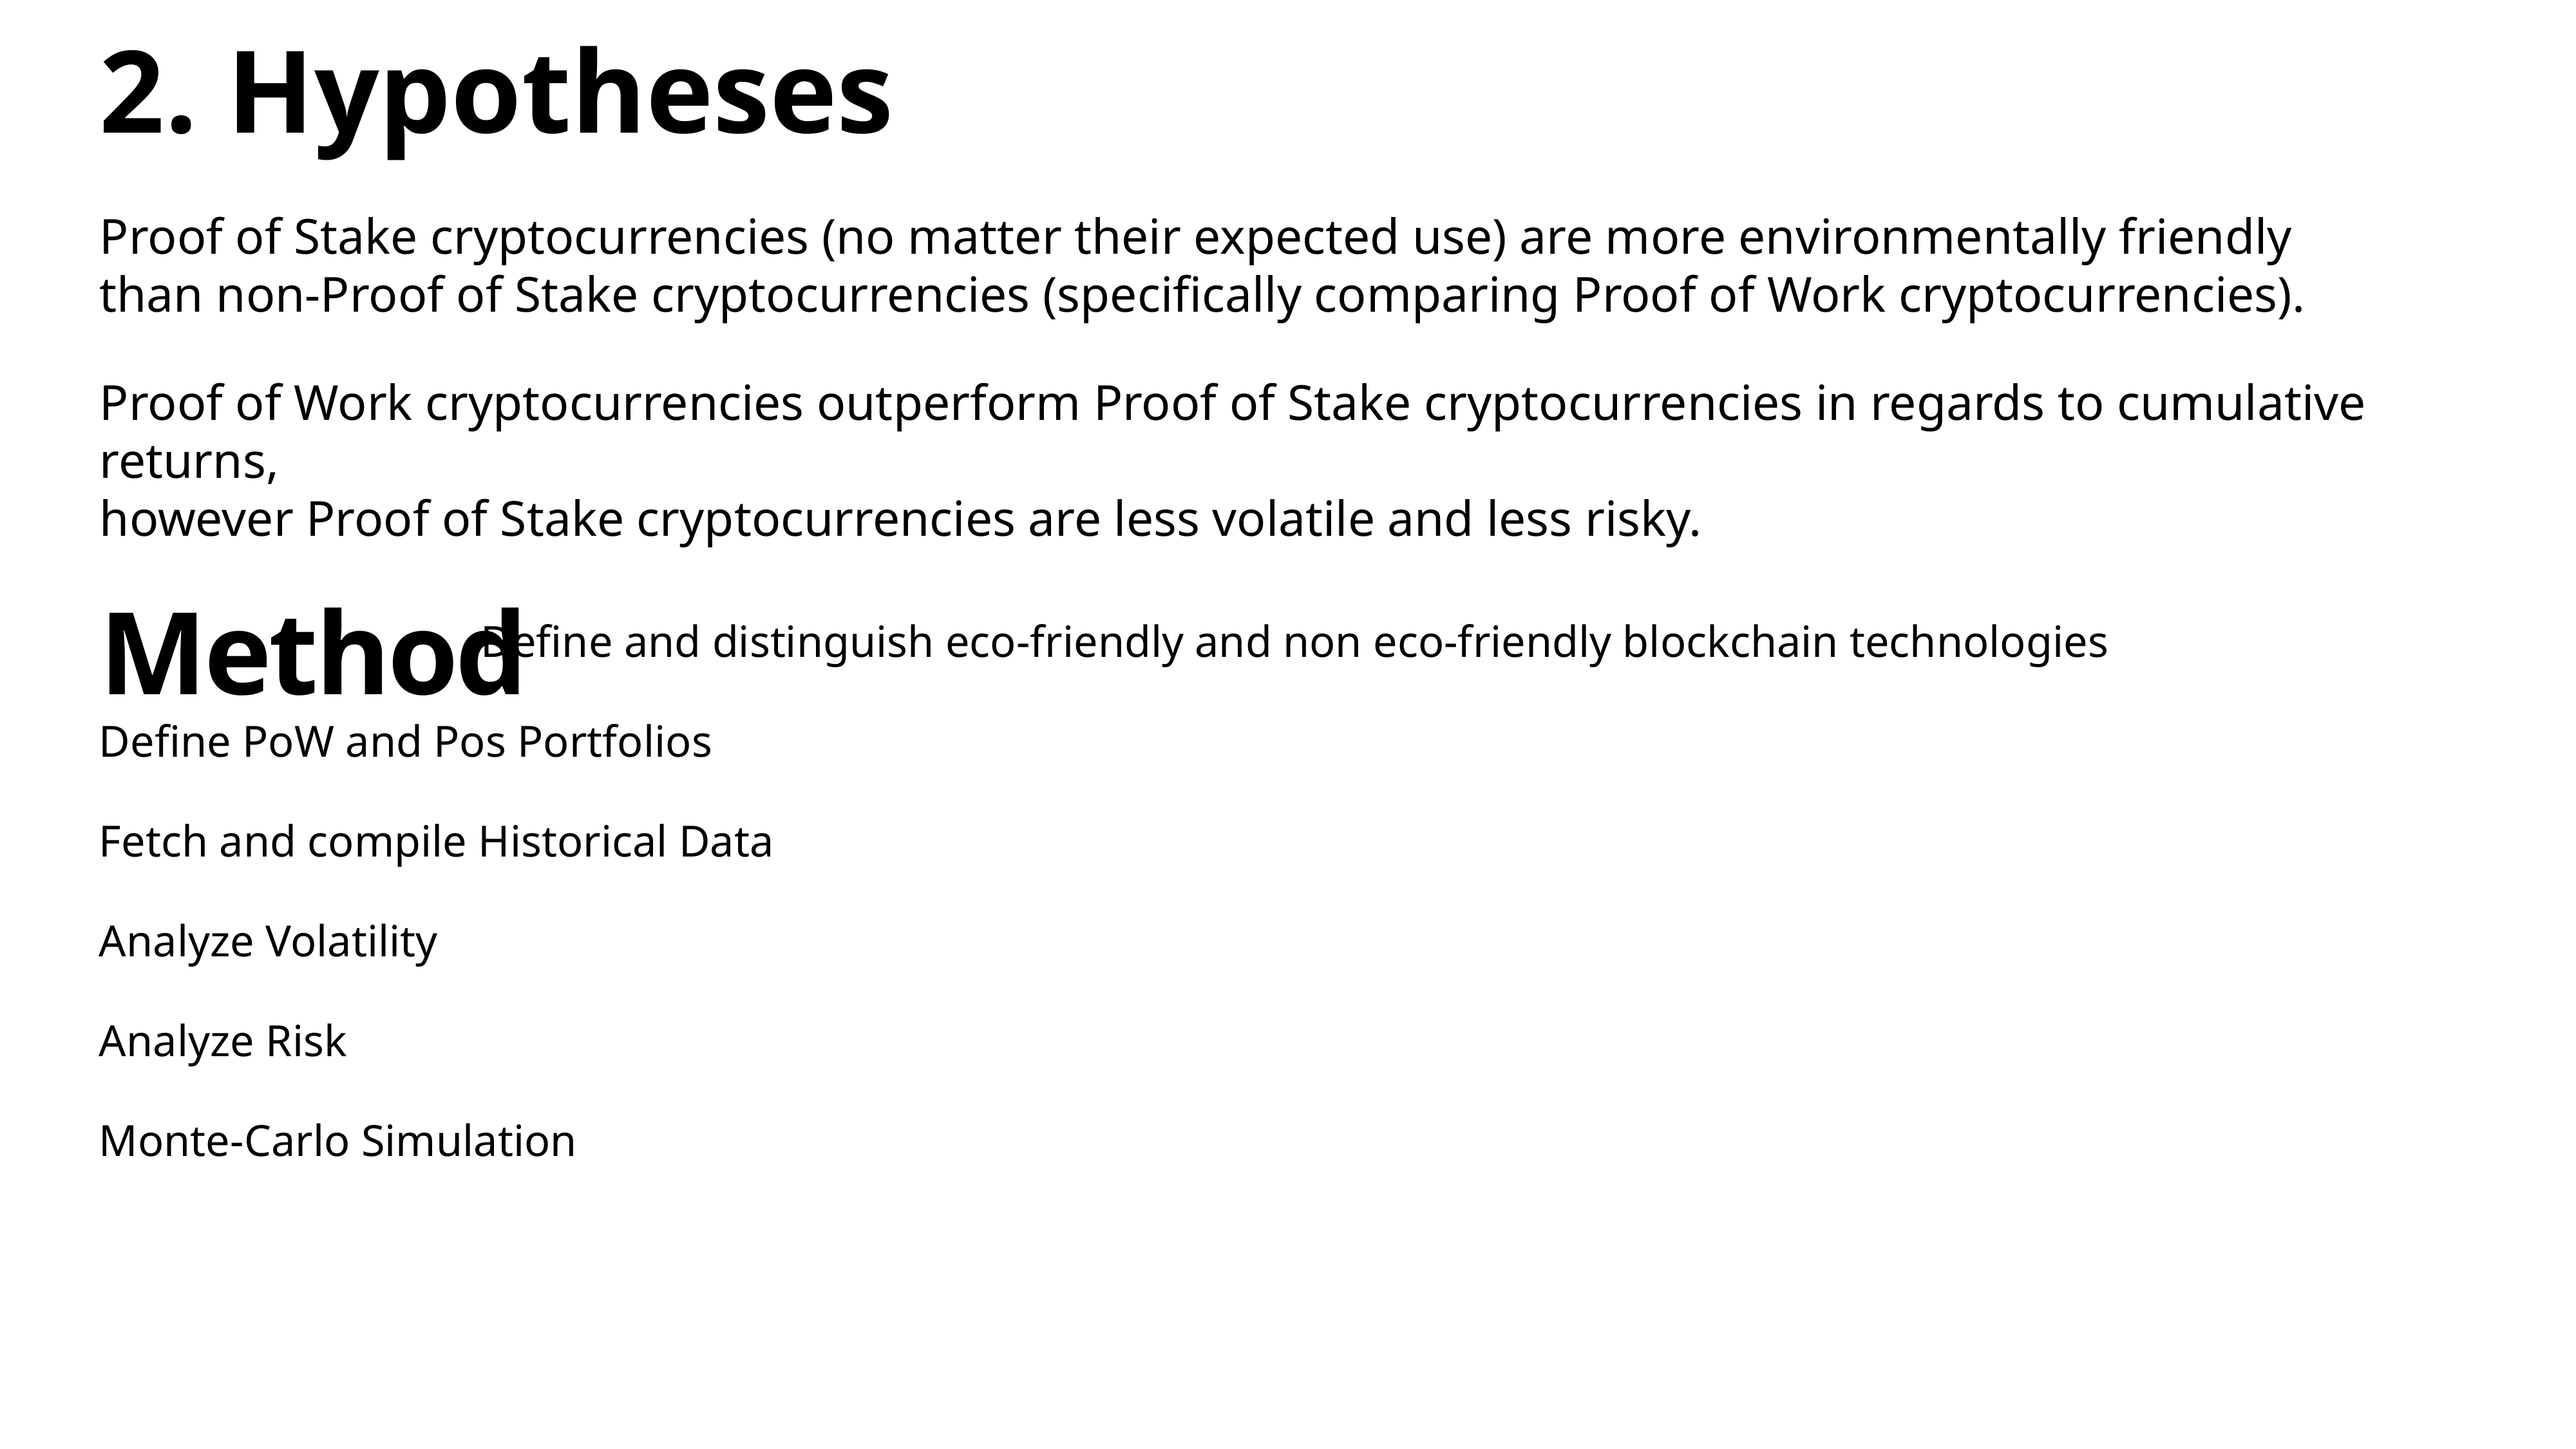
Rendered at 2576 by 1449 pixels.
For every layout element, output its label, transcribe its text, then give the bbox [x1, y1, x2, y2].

text_box 2. Hypotheses Proof of Stake cryptocurrencies (no matter their expected use) are more environmentally friendly than non-Proof of Stake cryptocurrencies (specifically comparing Proof of Work cryptocurrencies). Proof of Work cryptocurrencies outperform Proof of Stake cryptocurrencies in regards to cumulative returns, however Proof of Stake cryptocurrencies are less volatile and less risky. [94, 14, 2416, 551]
text_box Define and distinguish eco-friendly and non eco-friendly blockchain technologies Define PoW and Pos Portfolios Fetch and compile Historical Data Analyze Volatility Analyze Risk Monte-Carlo Simulation [94, 609, 2497, 1170]
title Method [93, 601, 2416, 753]
